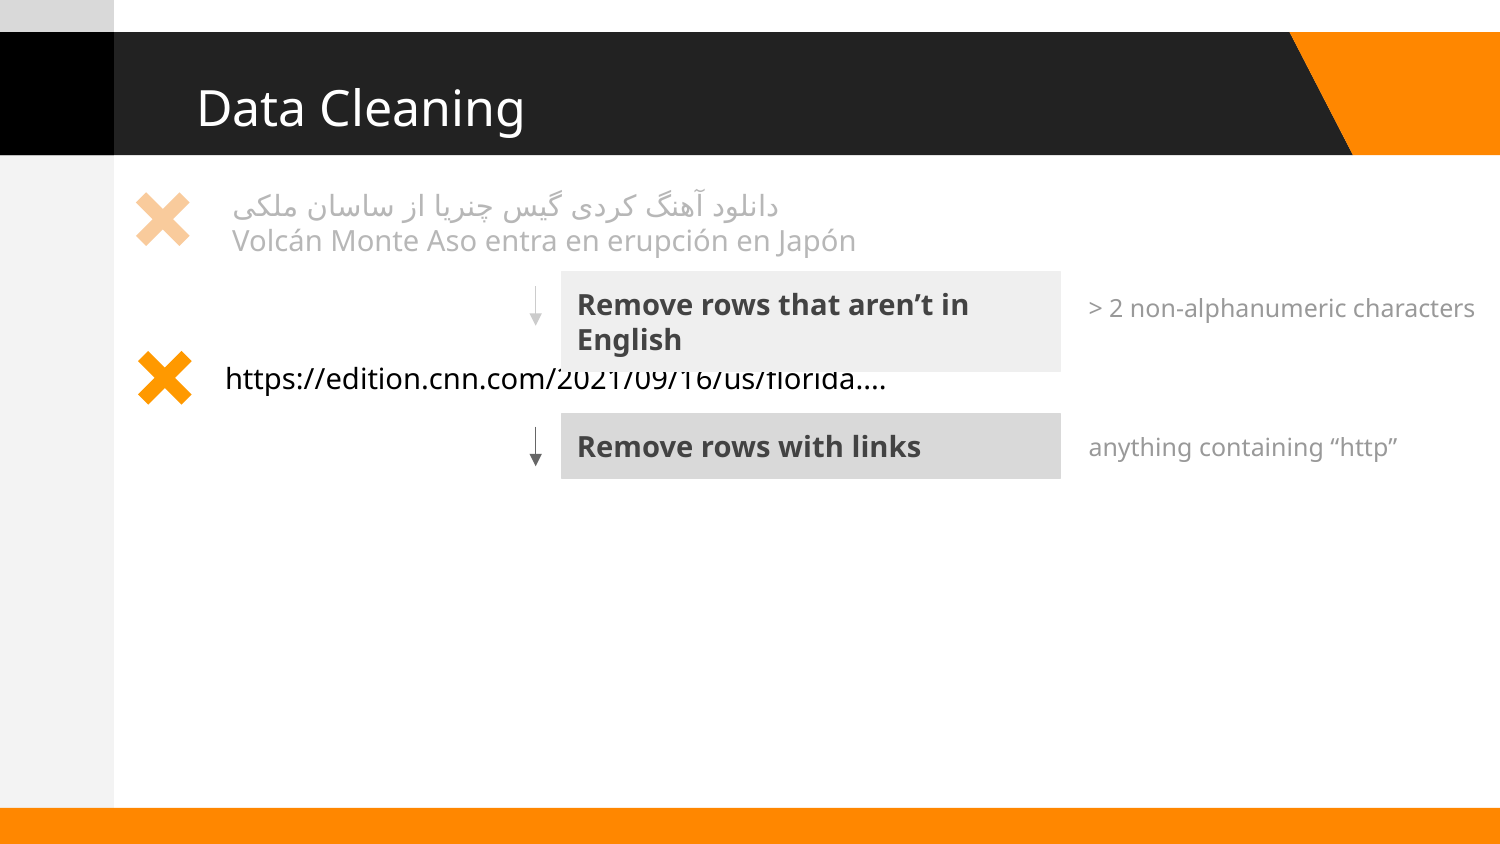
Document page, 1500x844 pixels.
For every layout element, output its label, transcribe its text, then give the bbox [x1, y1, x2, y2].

text_box دانلود آهنگ کردی گیس چنریا از ساسان ملکی Volcán Monte Aso entra en erupción en Japón [217, 172, 1165, 272]
text_box anything containing “http” [1073, 416, 1500, 477]
text_box > 2 non-alphanumeric characters [1073, 277, 1500, 338]
text_box [135, 192, 190, 246]
text_box https://edition.cnn.com/2021/09/16/us/florida.... [90, 344, 1022, 410]
text_box Remove rows that aren’t in English [561, 271, 1060, 372]
text_box Remove rows with links [561, 413, 1060, 479]
text_box [138, 350, 192, 405]
title Data Cleaning [181, 45, 1285, 169]
